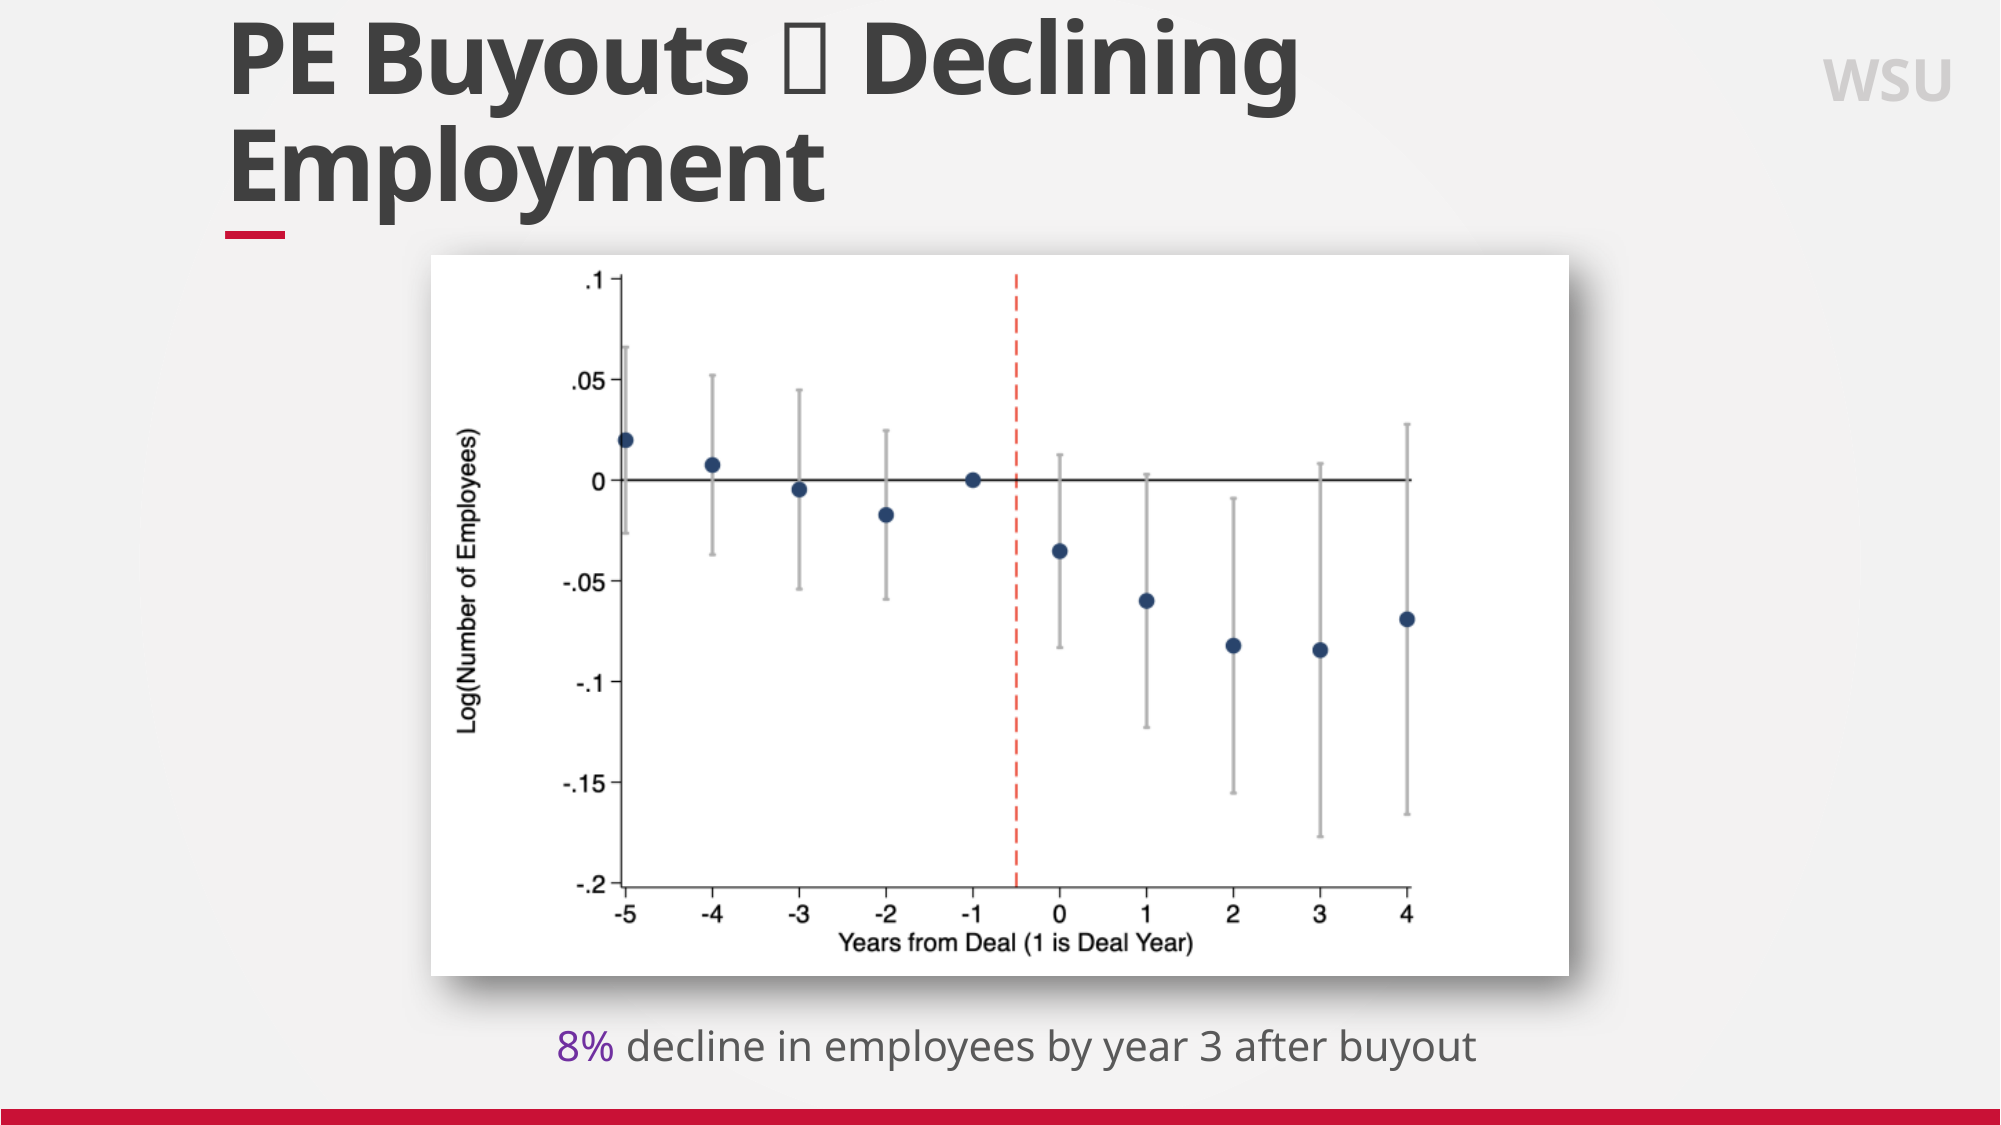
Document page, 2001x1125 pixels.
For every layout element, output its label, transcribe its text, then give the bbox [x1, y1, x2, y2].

text_box WSU [1808, 35, 1971, 121]
text_box 8% decline in employees by year 3 after buyout [341, 1012, 1692, 1080]
text_box [0, 1109, 2000, 1125]
text_box [224, 230, 286, 240]
picture [431, 255, 1569, 976]
title PE Buyouts  Declining Employment [225, 81, 1809, 232]
